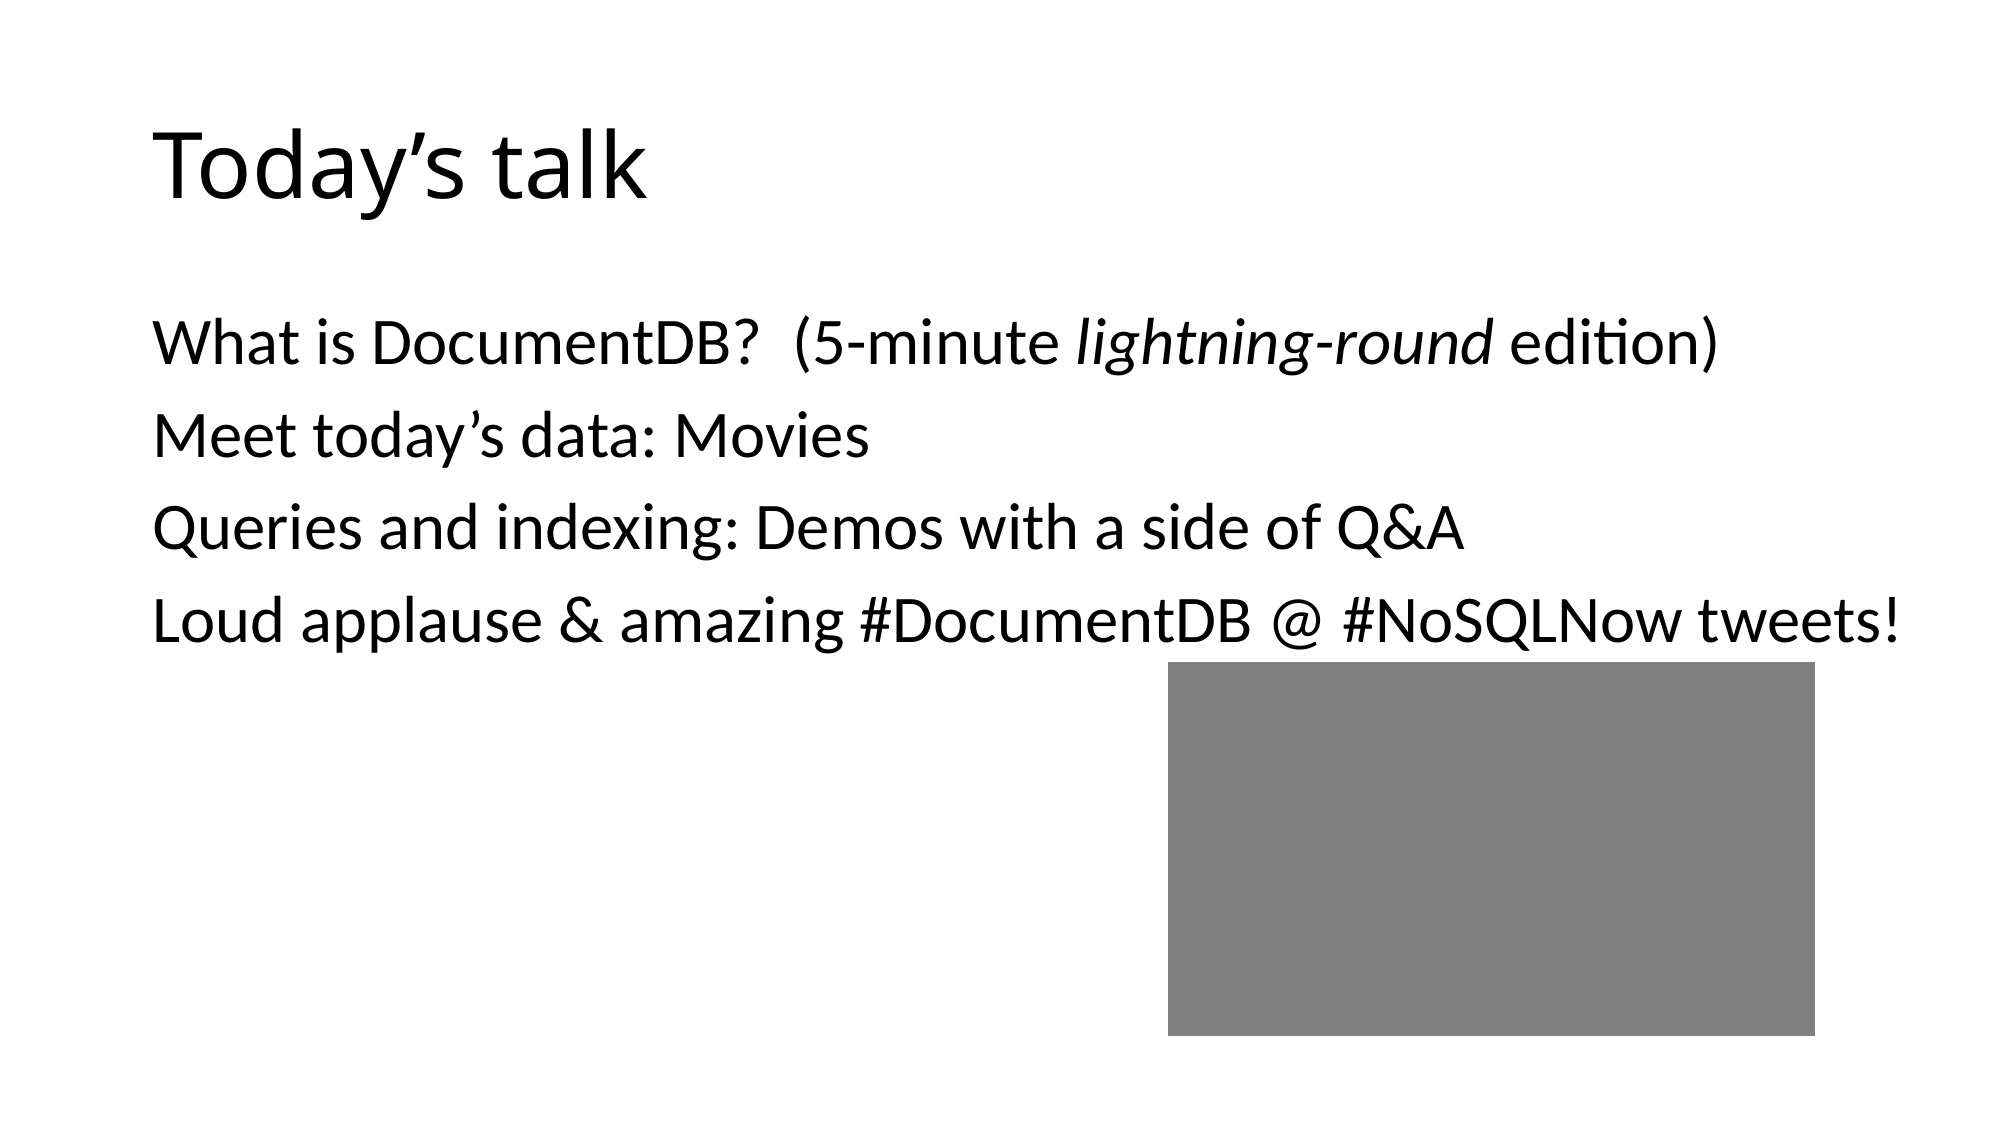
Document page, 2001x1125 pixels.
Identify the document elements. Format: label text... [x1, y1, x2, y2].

title Today’s talk [137, 59, 1863, 278]
list What is DocumentDB? (5-minute lightning-round edition) Meet today’s data: Movies Queries and indexing: Demos with a side of Q&A Loud applause & amazing #DocumentDB @ #NoSQLNow tweets! [137, 299, 1948, 1036]
text_box [1168, 662, 1815, 1036]
